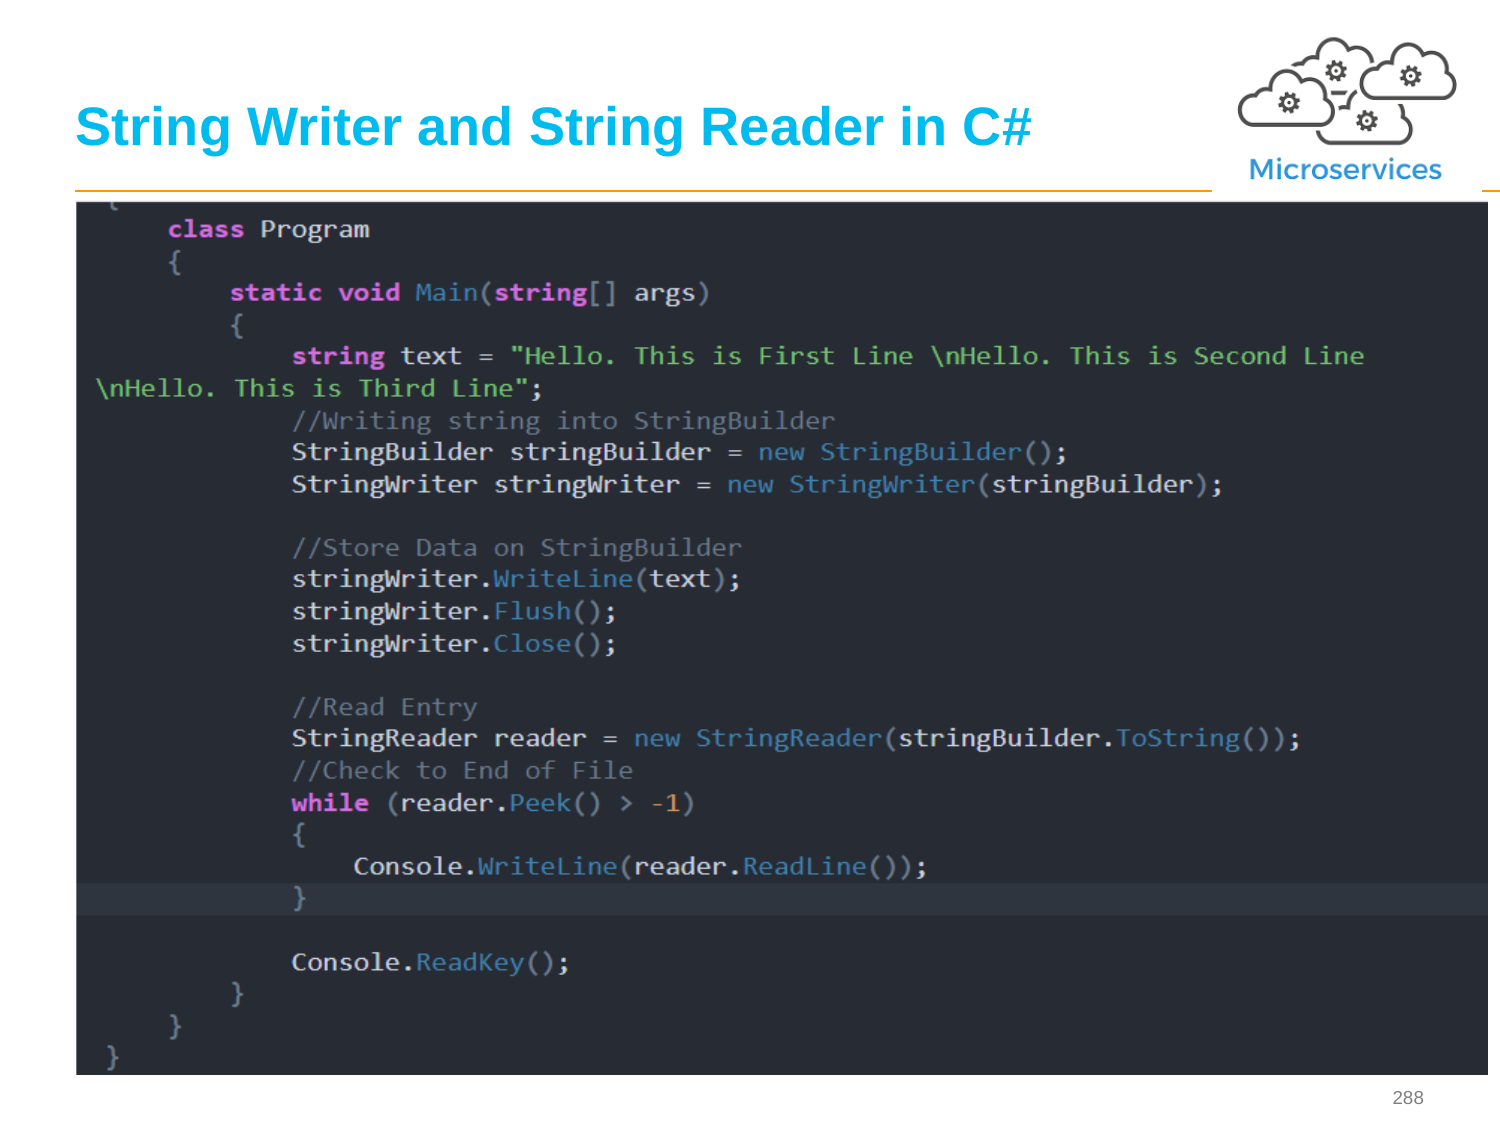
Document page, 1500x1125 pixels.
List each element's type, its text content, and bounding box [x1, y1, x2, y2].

picture [75, 1, 1488, 1076]
title String Writer and String Reader in C# [75, 27, 1422, 157]
